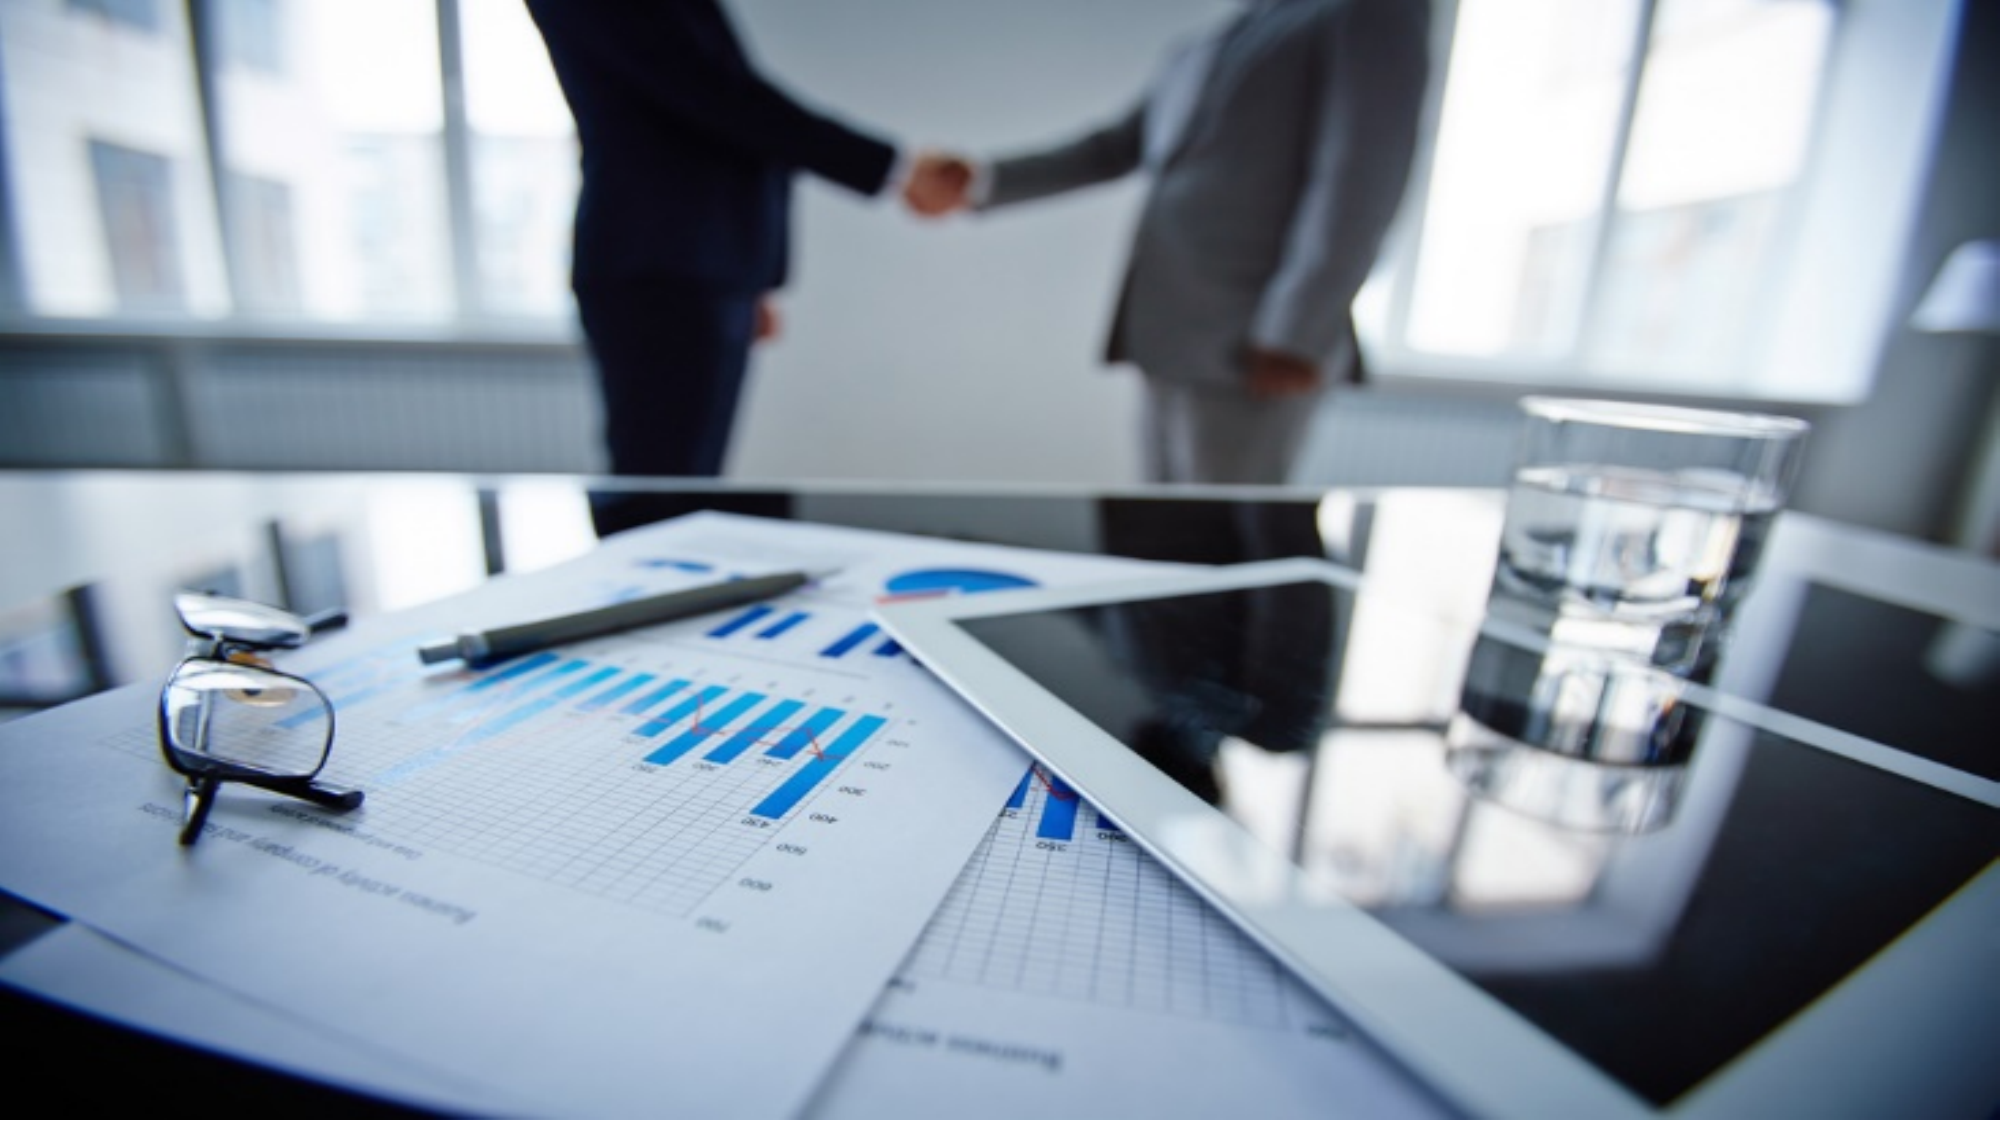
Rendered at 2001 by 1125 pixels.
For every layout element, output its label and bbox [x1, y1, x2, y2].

list [0, 0, 2000, 1121]
